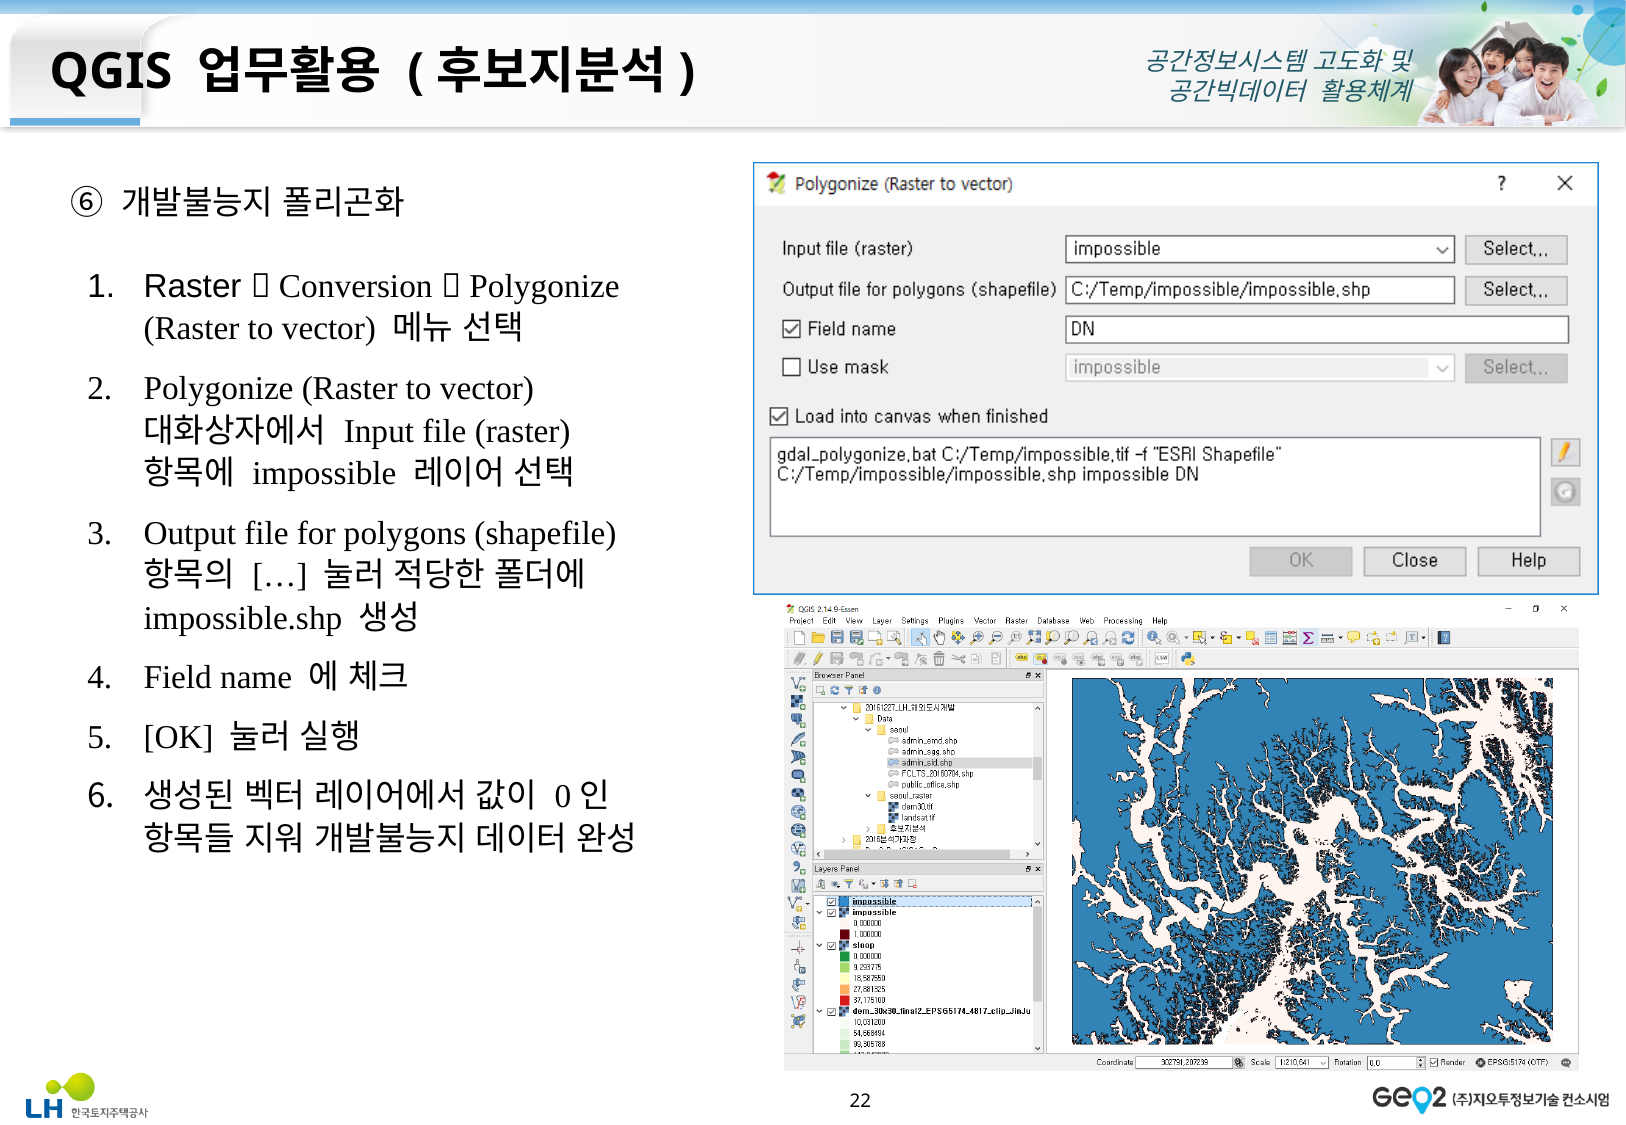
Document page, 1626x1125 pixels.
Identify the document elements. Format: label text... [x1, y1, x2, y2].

picture [0, 1066, 175, 1124]
picture [1284, 0, 1625, 126]
slide_number 22 [670, 1086, 1050, 1118]
picture [0, 1, 199, 126]
picture [753, 162, 1599, 595]
picture [1367, 1084, 1612, 1116]
picture [784, 602, 1579, 1071]
text_box ⑥ 개발불능지 폴리곤화 [62, 181, 748, 222]
text_box Raster  Conversion  Polygonize (Raster to vector) 메뉴 선택 Polygonize (Raster to vector) 대화상자에서 Input file (raster) 항목에 impossible 레이어 선택 Output file for polygons (shapefile) 항목의 […] 눌러 적당한 폴더에 impossible.shp 생성 Field name 에 체크 [OK] 눌러 실행 생성된 벡터 레이어에서 값이 0인 항목들 지워 개발불능지 데이터 완성 [72, 253, 688, 865]
